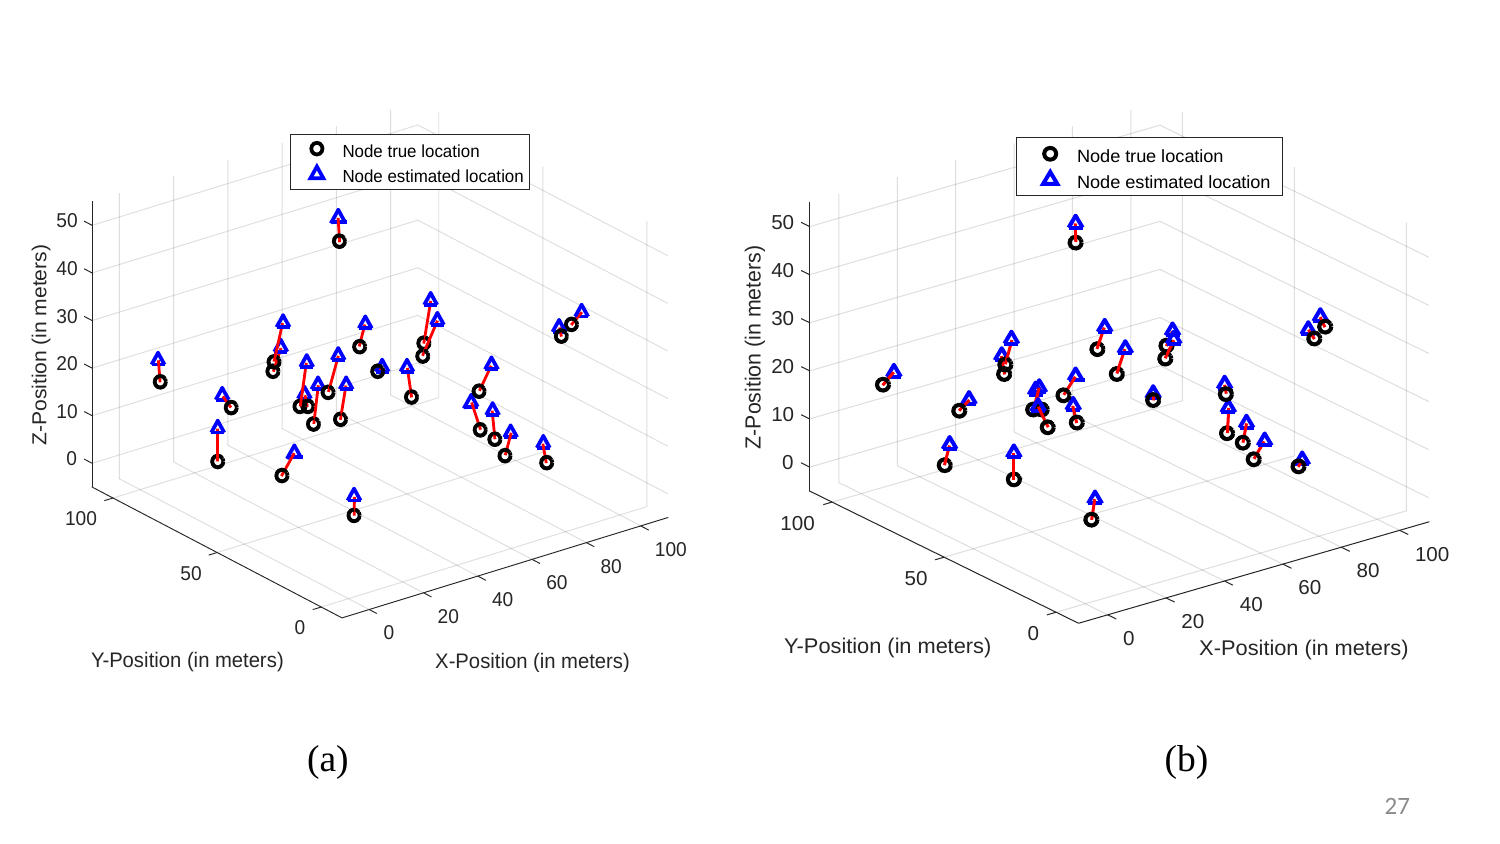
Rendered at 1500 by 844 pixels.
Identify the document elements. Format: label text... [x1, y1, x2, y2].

picture [24, 109, 688, 673]
text_box (a) (b) [292, 726, 1225, 786]
picture [737, 109, 1451, 660]
slide_number 27 [1074, 782, 1425, 827]
